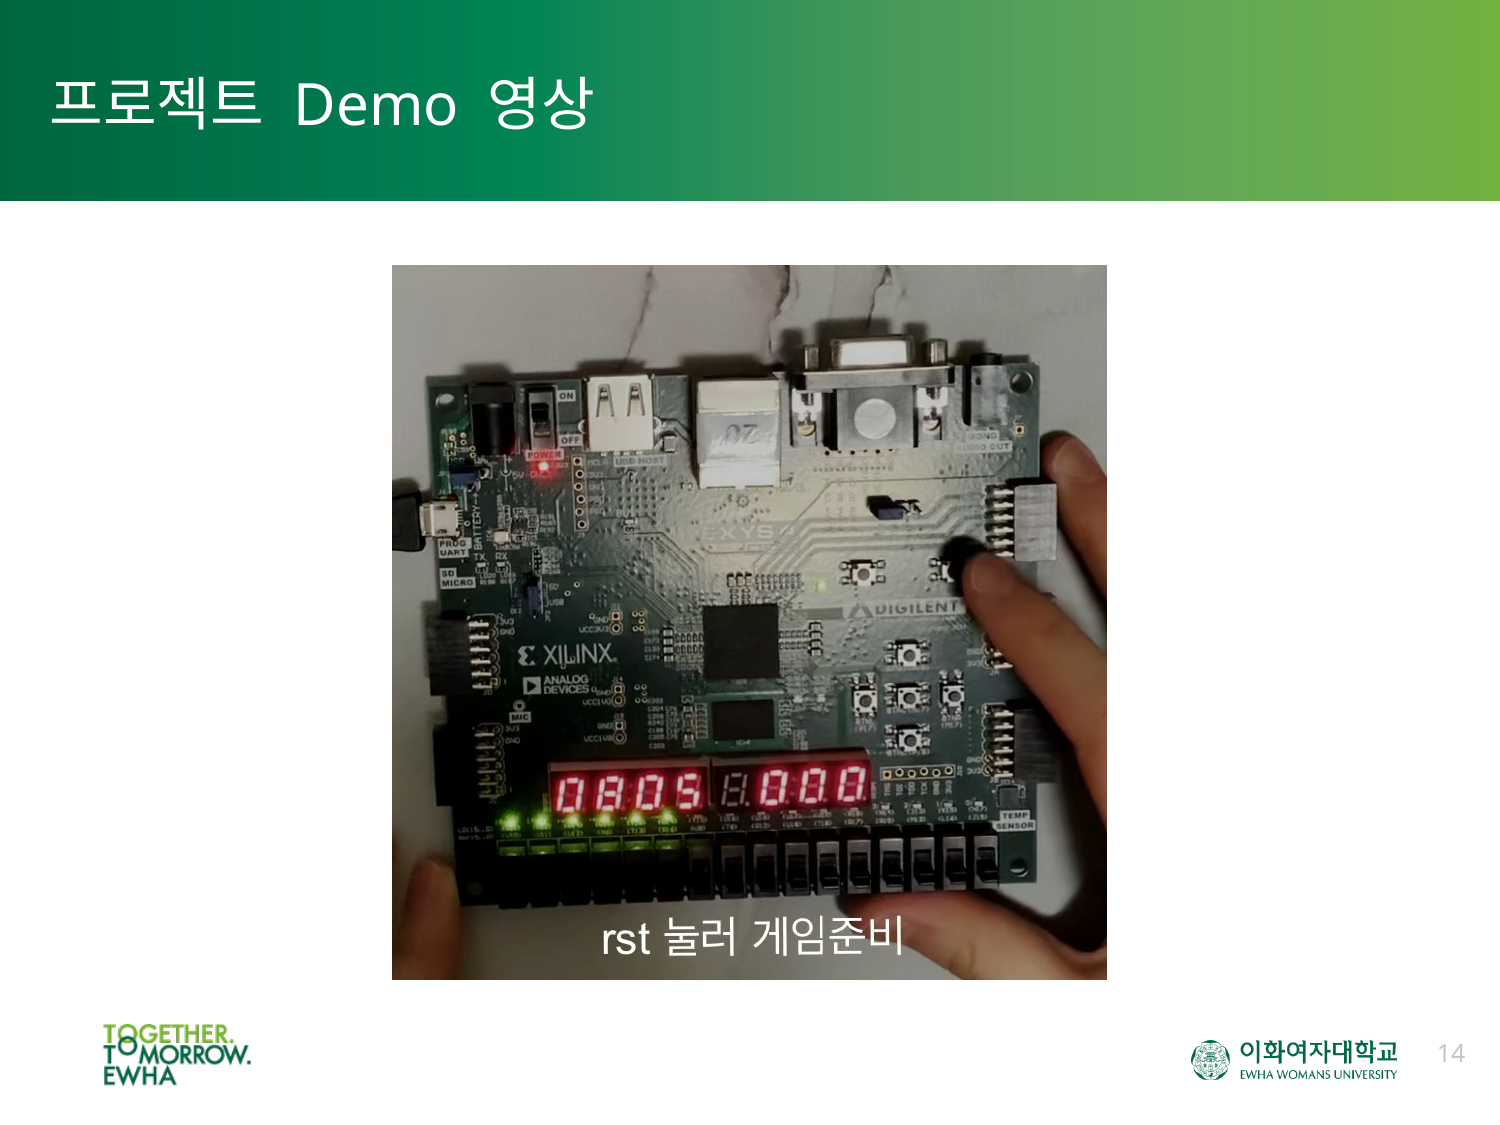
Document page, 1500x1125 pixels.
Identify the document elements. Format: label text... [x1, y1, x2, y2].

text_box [392, 264, 1108, 981]
picture [103, 1024, 251, 1087]
slide_number 14 [1142, 1024, 1481, 1085]
picture [0, 0, 1500, 201]
text_box 프로젝트 Demo 영상 [34, 12, 1329, 201]
